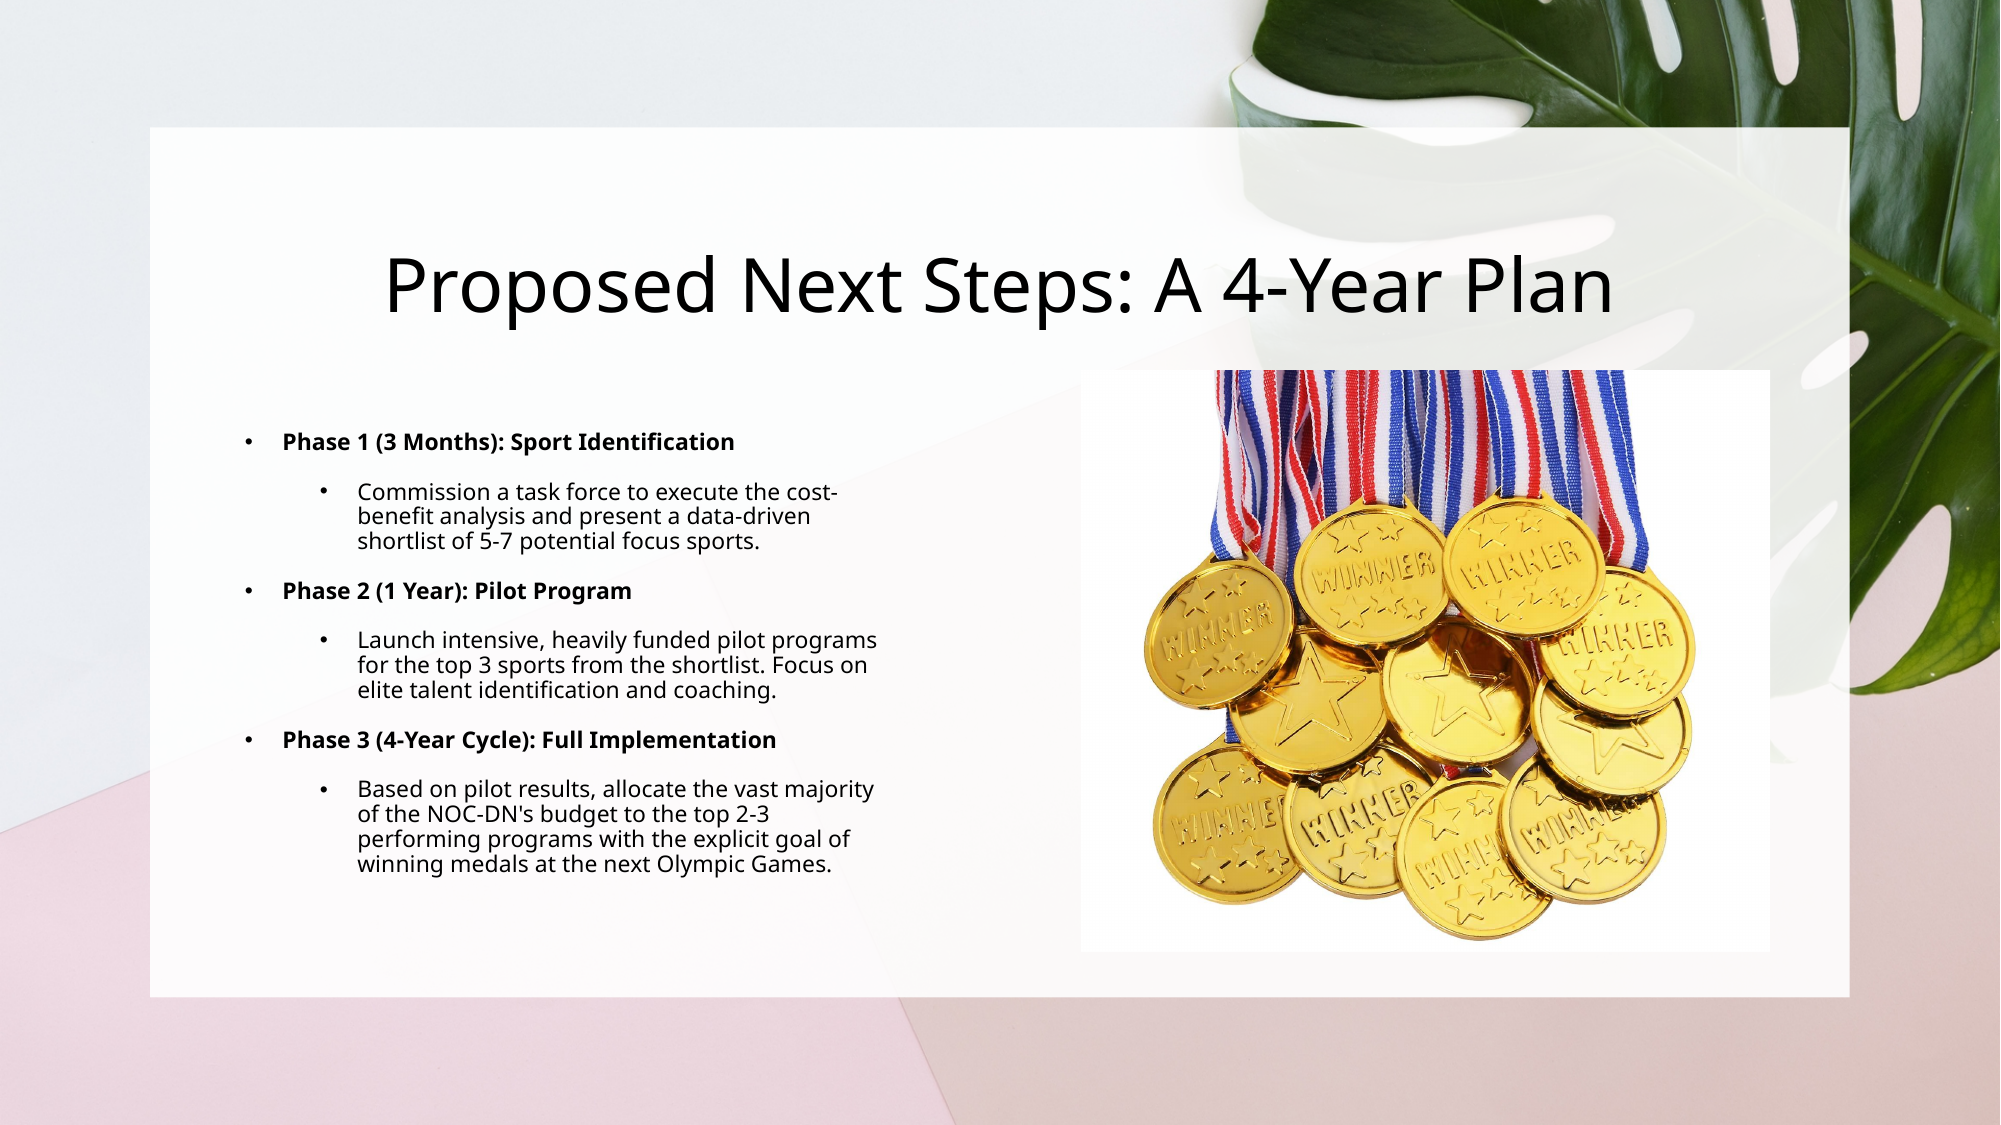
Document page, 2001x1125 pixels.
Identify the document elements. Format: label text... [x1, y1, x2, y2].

title Proposed Next Steps: A 4-Year Plan [208, 146, 1792, 337]
picture [0, 0, 2000, 1125]
list Phase 1 (3 Months): Sport Identification Commission a task force to execute the cost-benefit analysis and present a data-driven shortlist of 5-7 potential focus sports. Phase 2 (1 Year): Pilot Program Launch intensive, heavily funded pilot programs for the top 3 sports from the shortlist. Focus on elite talent identification and coaching. Phase 3 (4-Year Cycle): Full Implementation Based on pilot results, allocate the vast majority of the NOC-DN's budget to the top 2-3 performing programs with the explicit goal of winning medals at the next Olympic Games. [229, 370, 897, 952]
